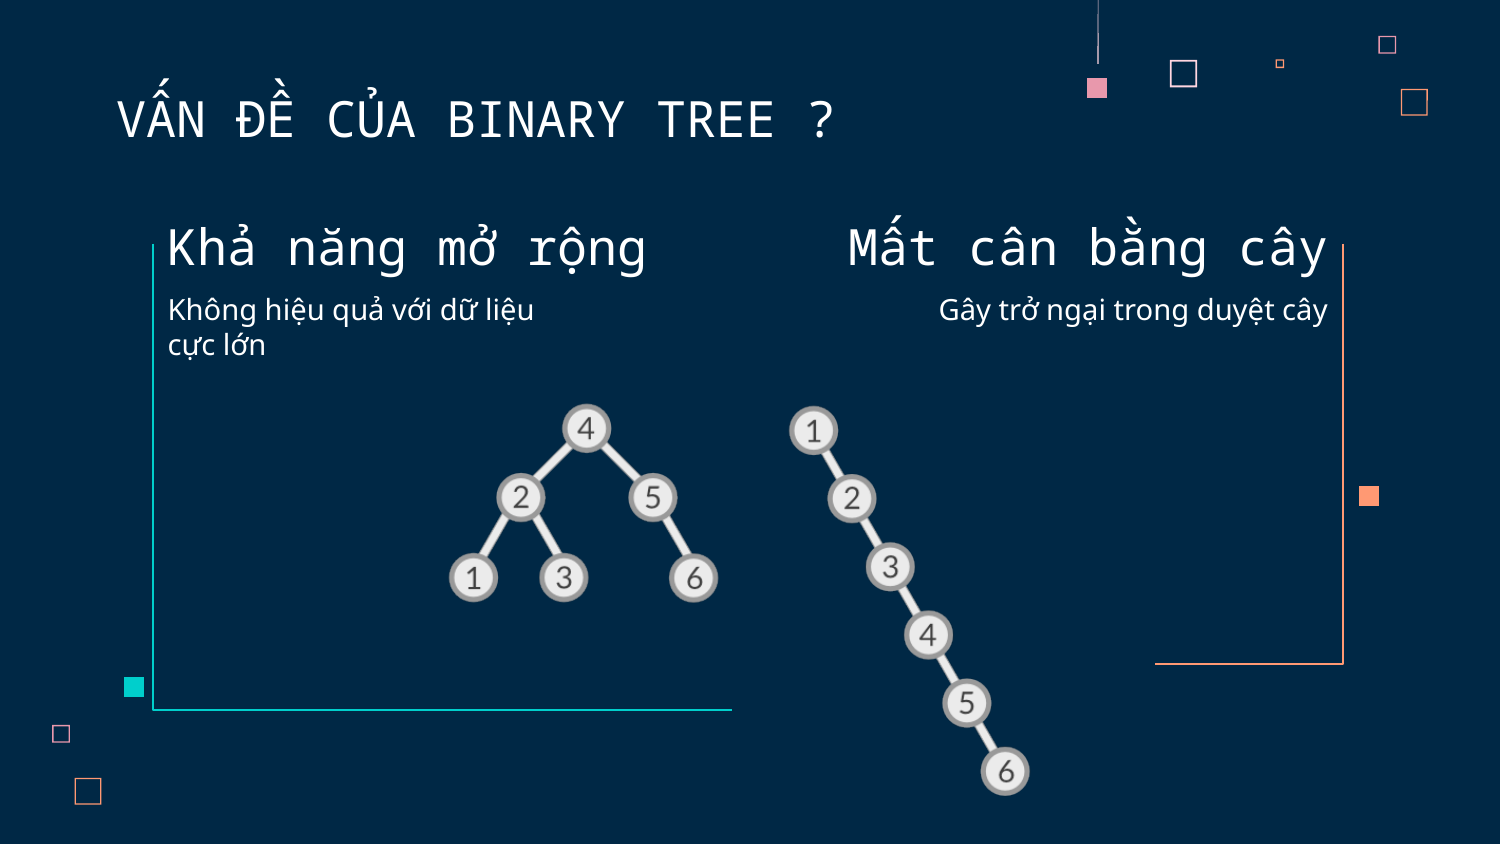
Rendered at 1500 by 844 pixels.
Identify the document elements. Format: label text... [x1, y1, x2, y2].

picture [422, 379, 1098, 844]
text_box VẤN ĐỀ CỦA BINARY TREE ? [101, 67, 1092, 163]
text_box [1358, 485, 1379, 506]
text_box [1154, 243, 1344, 665]
subtitle Gây trở ngại trong duyệt cây [894, 276, 1149, 348]
title Khả năng mở rộng [152, 196, 693, 242]
text_box [124, 677, 145, 698]
title Mất cân bằng cây [831, 196, 1344, 291]
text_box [152, 243, 733, 711]
